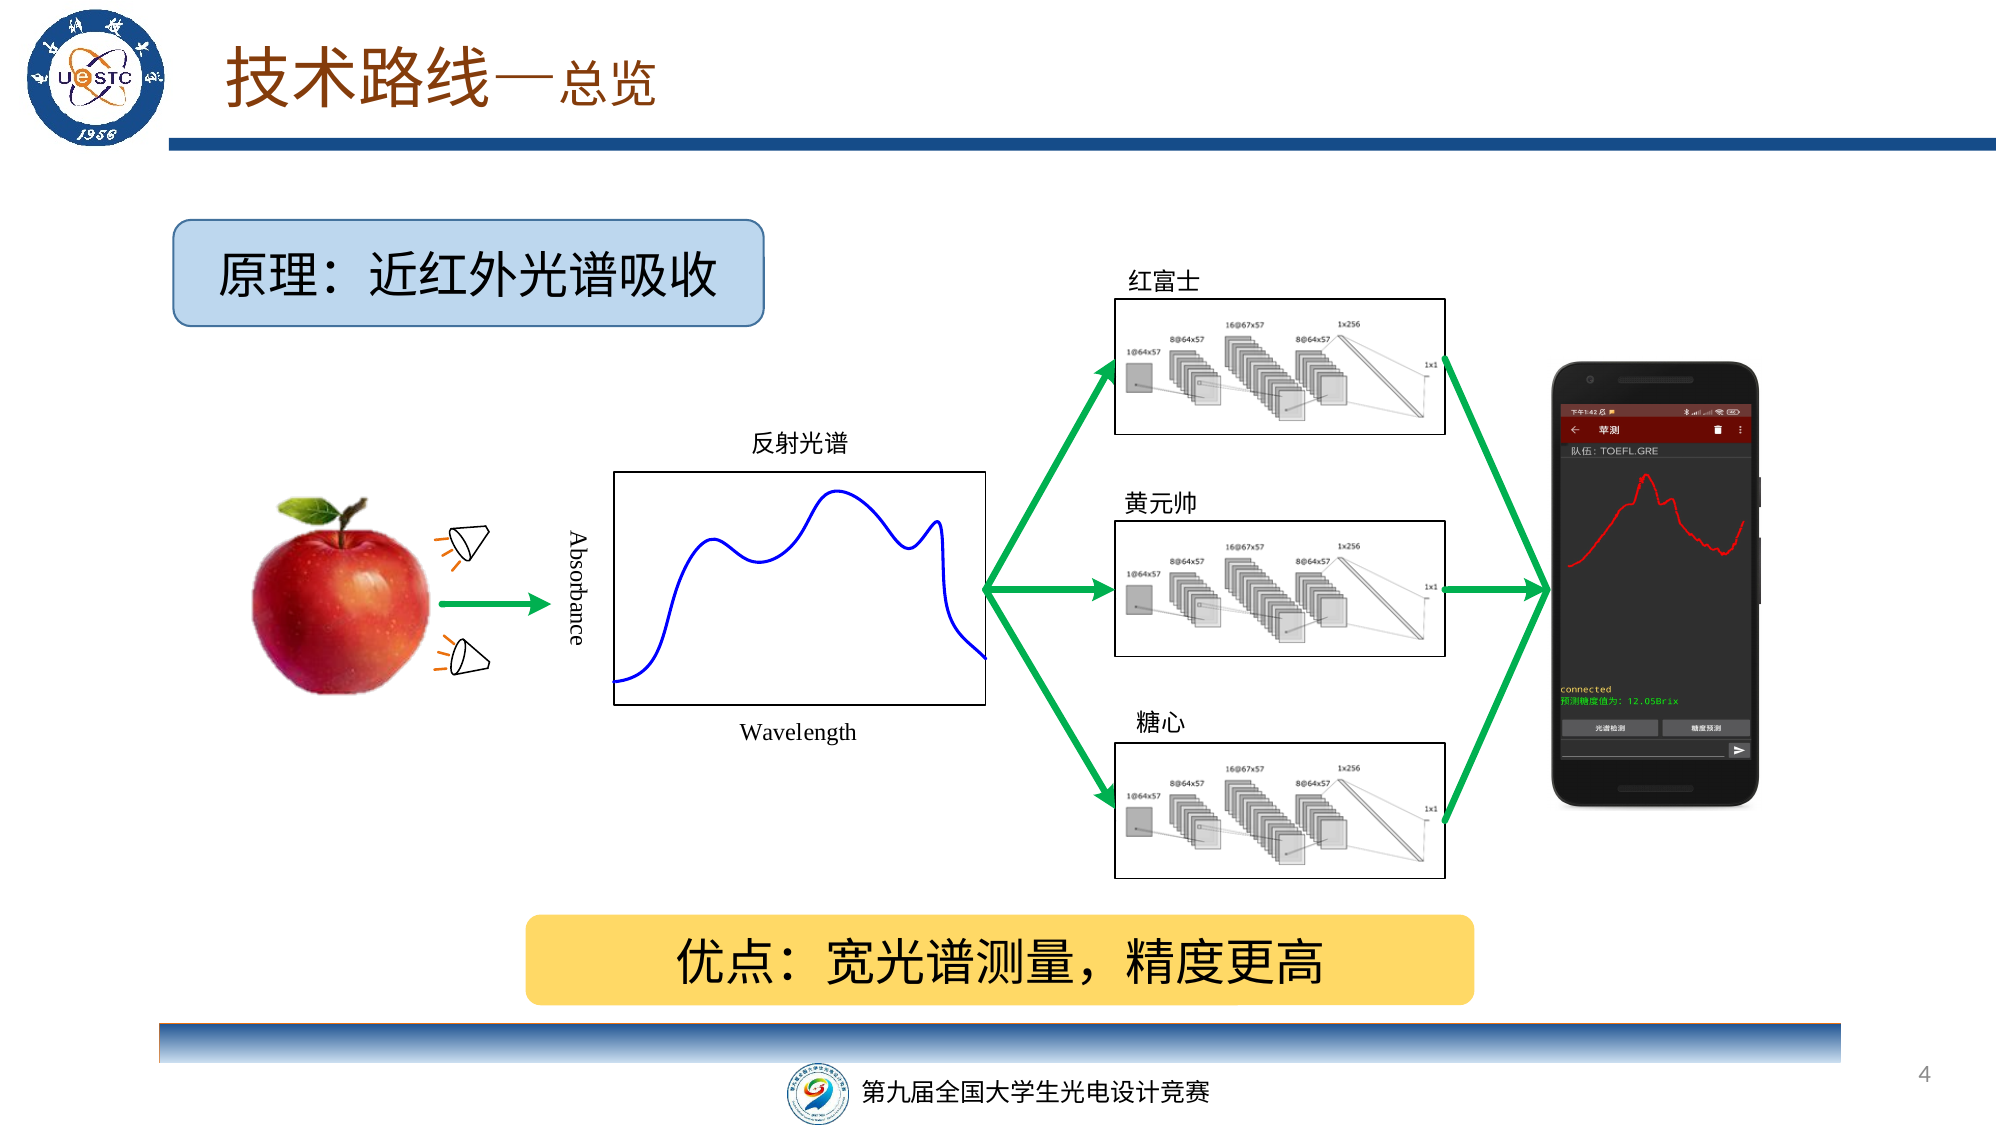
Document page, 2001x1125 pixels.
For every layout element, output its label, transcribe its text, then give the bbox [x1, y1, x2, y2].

picture [238, 261, 1762, 879]
text_box 优点：宽光谱测量，精度更高 [524, 913, 1476, 1007]
text_box 原理：近红外光谱吸收 [172, 218, 765, 328]
text_box 技术路线—总览 [210, 28, 674, 124]
picture [19, 1, 173, 154]
text_box [158, 1022, 1842, 1064]
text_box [787, 1063, 1250, 1125]
slide_number 4 [1496, 1042, 1947, 1103]
text_box [173, 137, 1997, 152]
